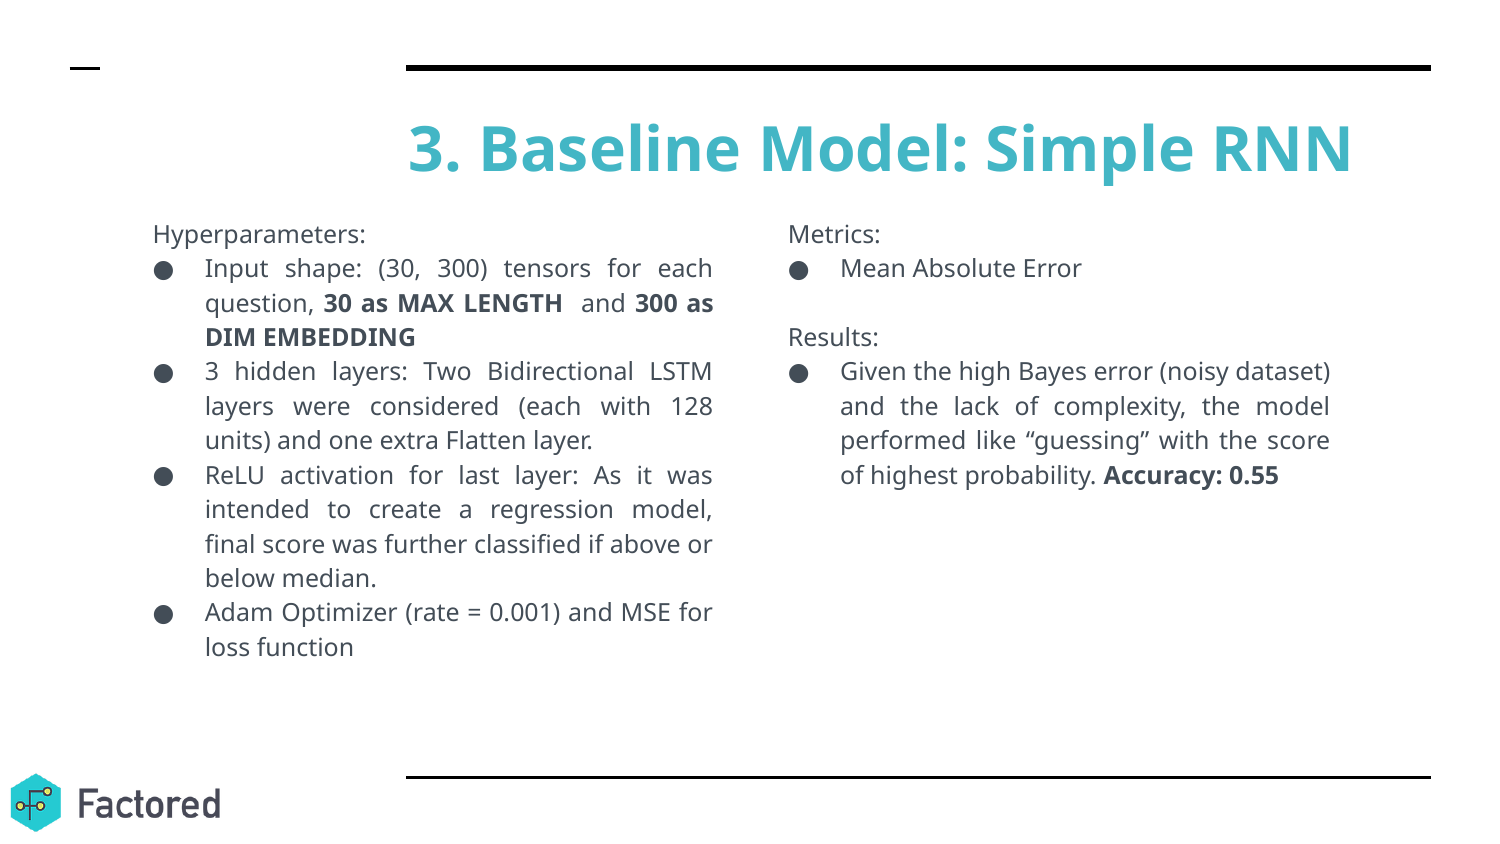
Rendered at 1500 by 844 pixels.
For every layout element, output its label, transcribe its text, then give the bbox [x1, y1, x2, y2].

picture [2, 762, 227, 843]
text_box Metrics: Mean Absolute Error Results: Given the high Bayes error (noisy dataset) and the lack of complexity, the model performed like “guessing” with the score of highest probability. Accuracy: 0.55 [749, 198, 1346, 721]
list Hyperparameters: Input shape: (30, 300) tensors for each question, 30 as MAX LENGTH and 300 as DIM EMBEDDING 3 hidden layers: Two Bidirectional LSTM layers were considered (each with 128 units) and one extra Flatten layer. ReLU activation for last layer: As it was intended to create a regression model, final score was further classified if above or below median. Adam Optimizer (rate = 0.001) and MSE for loss function [114, 198, 729, 721]
title 3. Baseline Model: Simple RNN [393, 94, 1431, 199]
